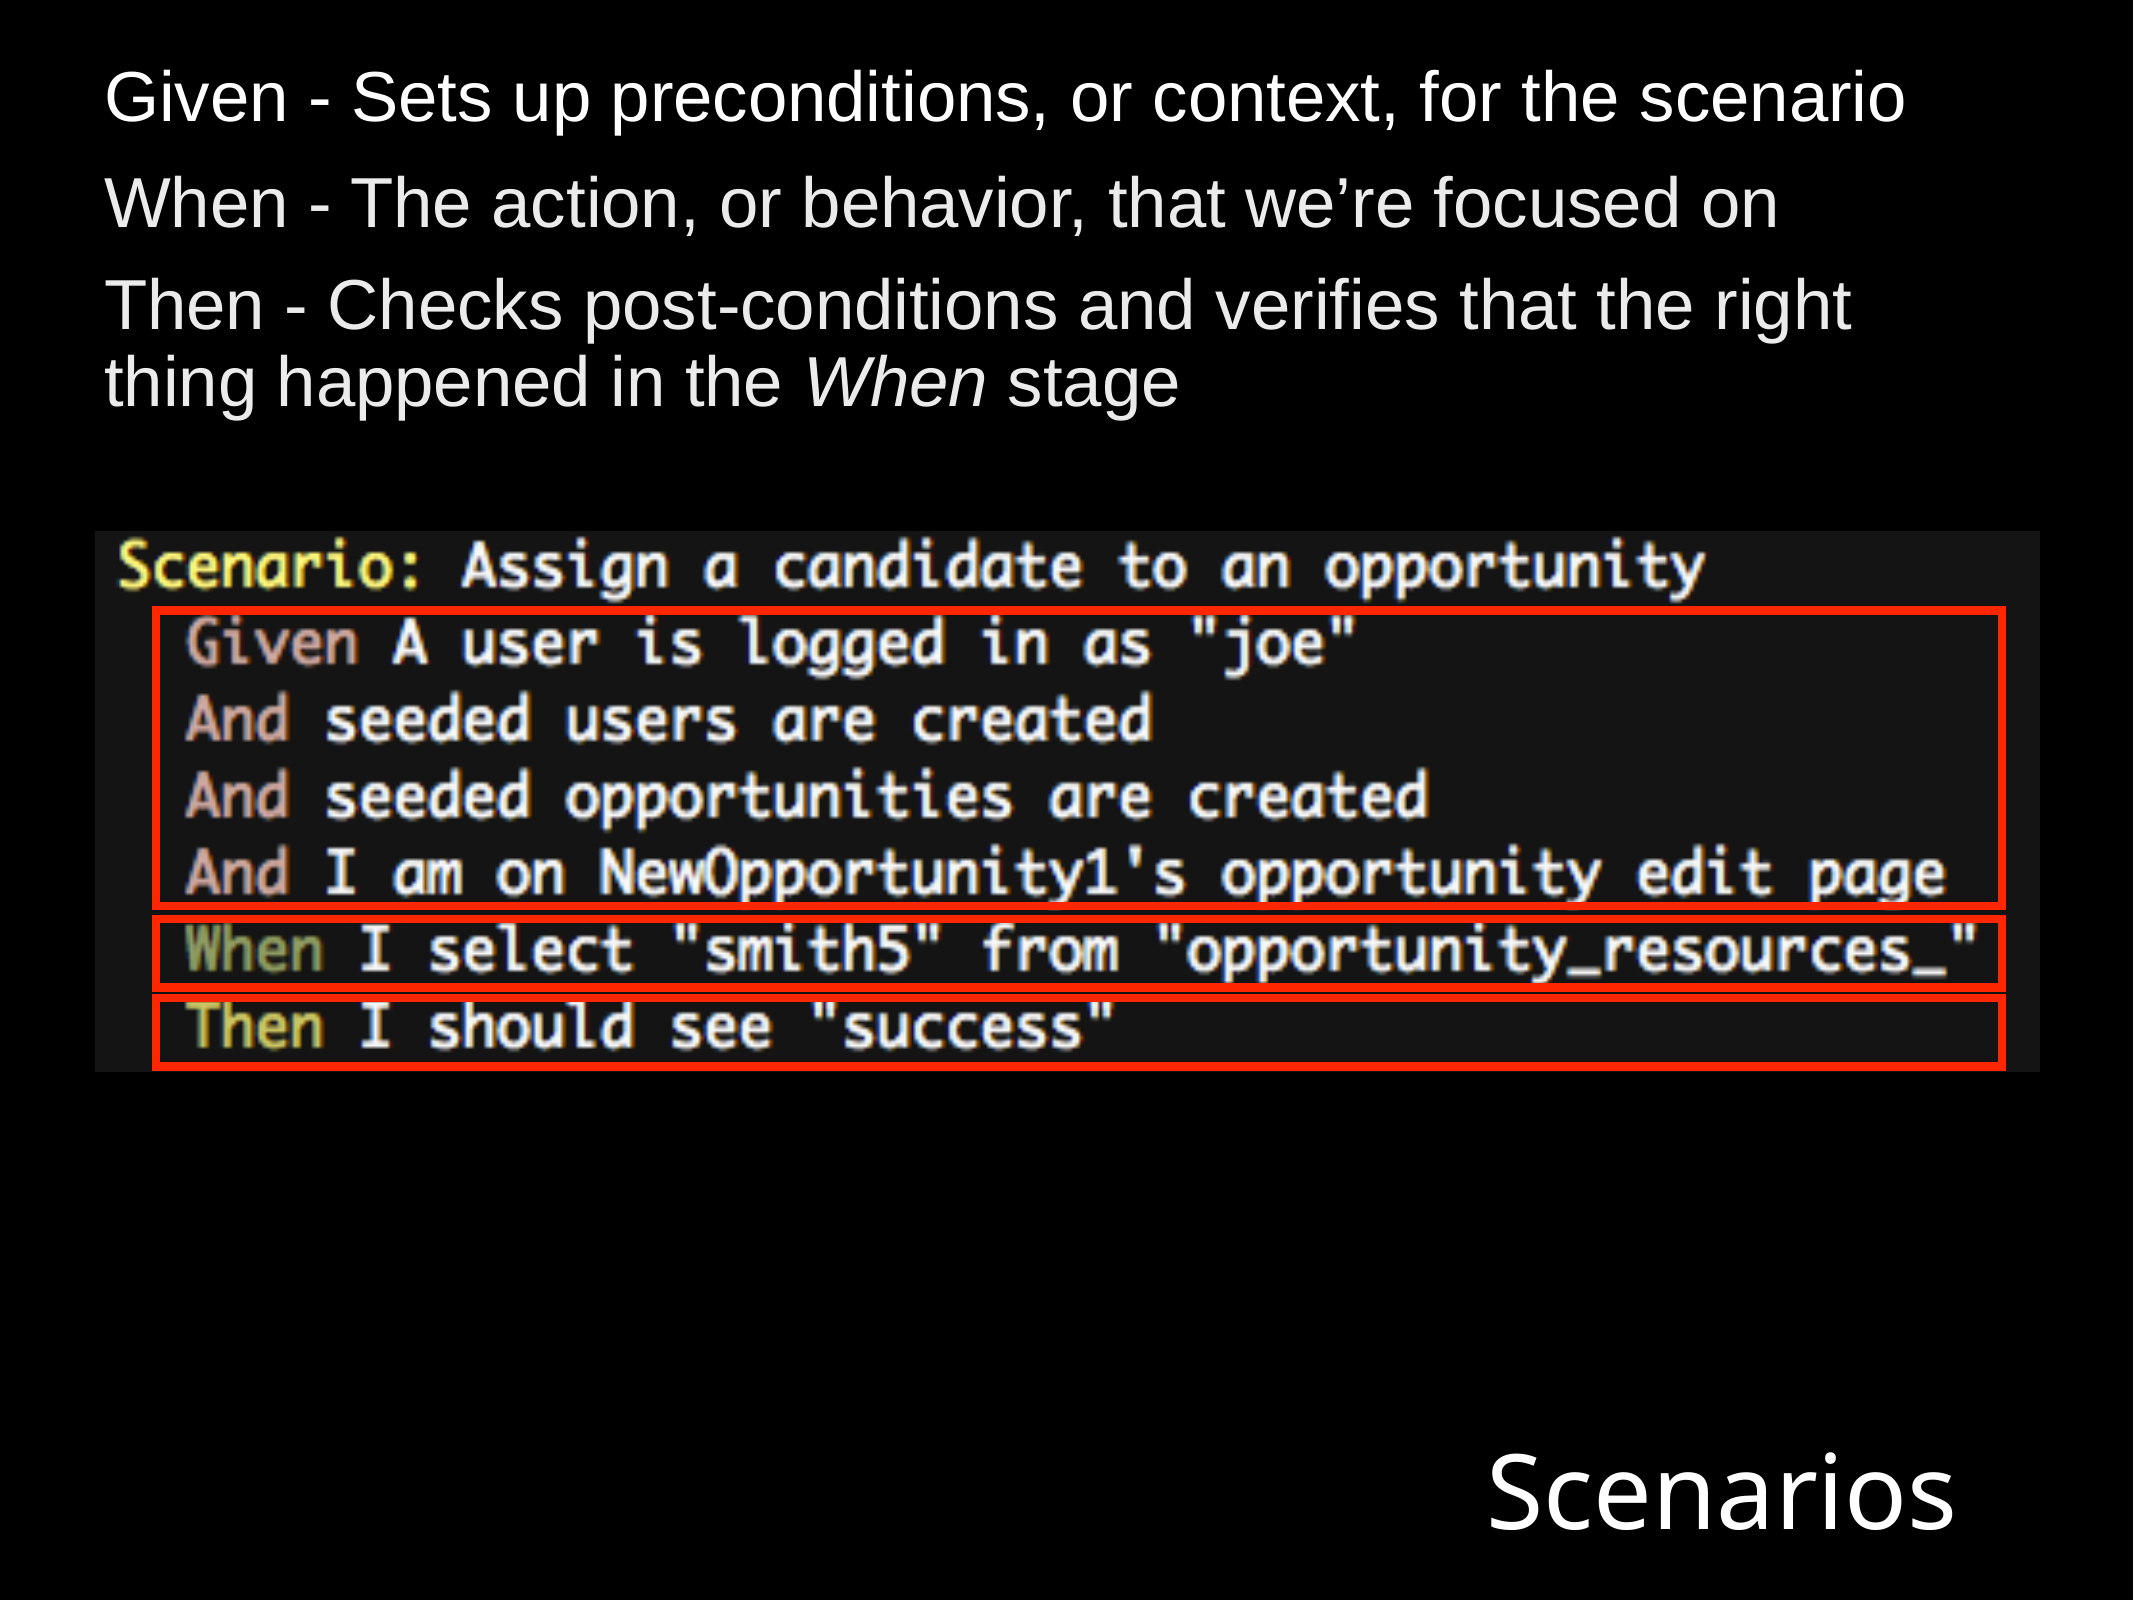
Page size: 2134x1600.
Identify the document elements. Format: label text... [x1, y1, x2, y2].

picture [95, 530, 2040, 1073]
text_box Scenarios [1357, 1418, 2087, 1557]
text_box Then - Checks post-conditions and verifies that the right thing happened in the When stage [41, 262, 2009, 428]
text_box Given - Sets up preconditions, or context, for the scenario [41, 53, 2009, 143]
text_box When - The action, or behavior, that we’re focused on [41, 159, 2009, 249]
